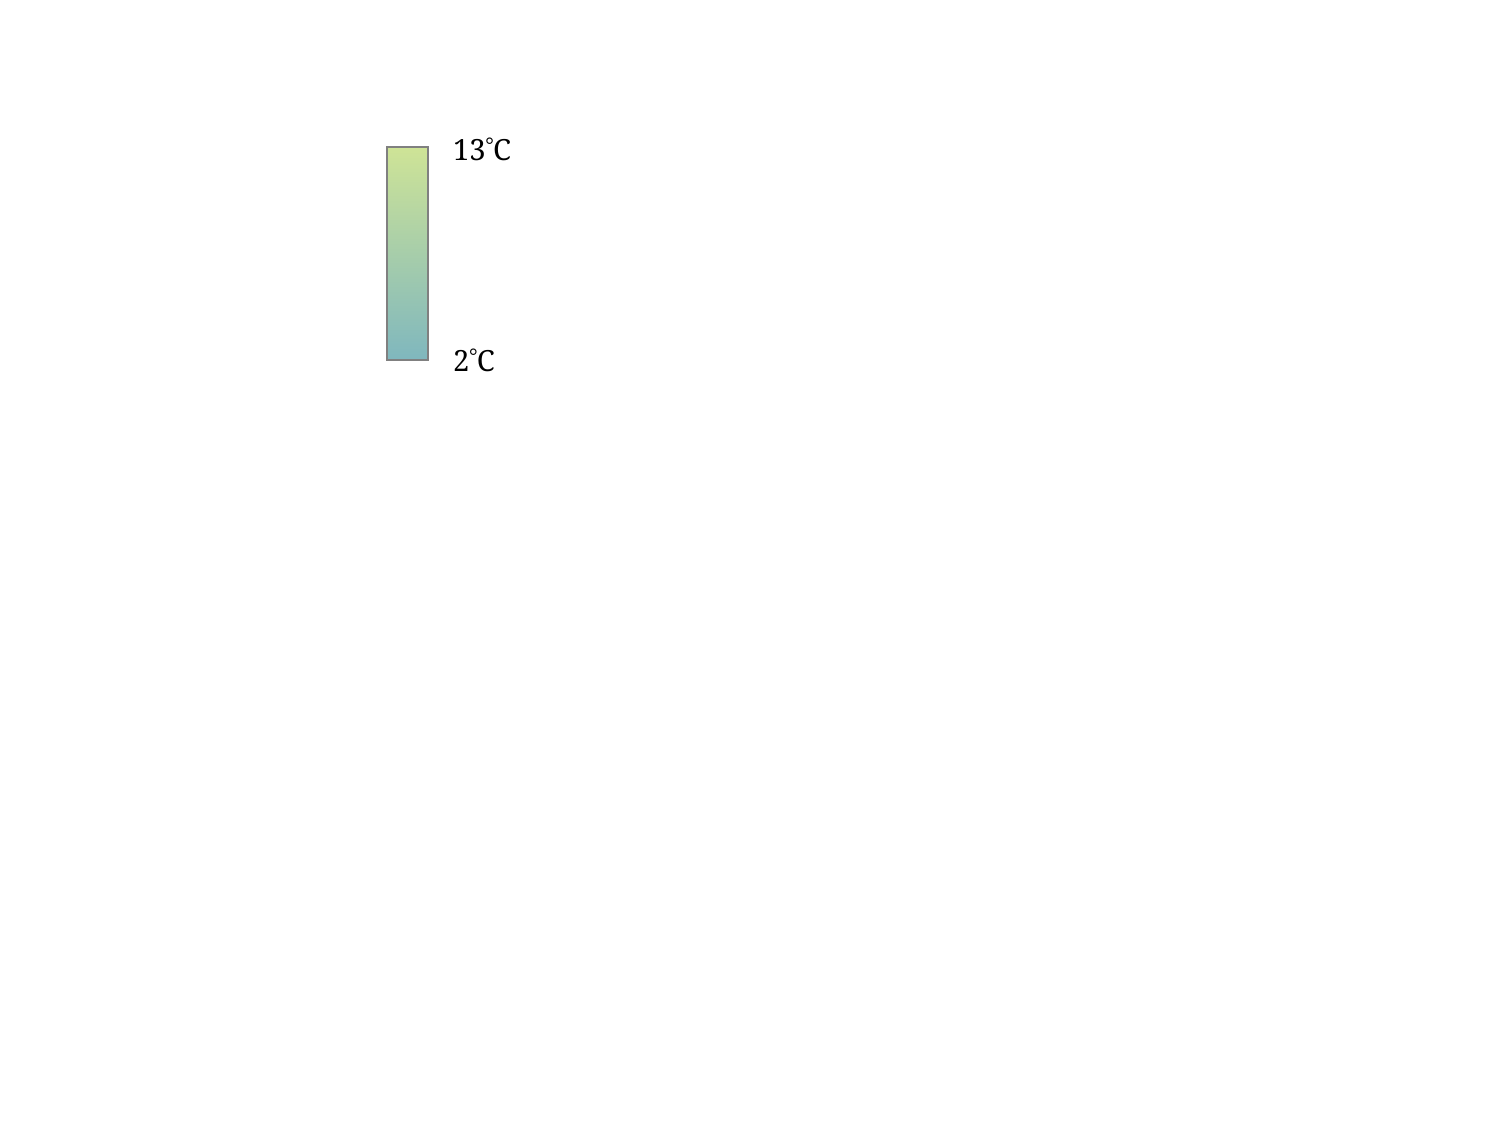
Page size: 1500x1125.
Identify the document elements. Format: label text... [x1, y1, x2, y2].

text_box 13C [438, 124, 537, 174]
text_box [386, 146, 429, 361]
text_box 2C [438, 335, 518, 385]
